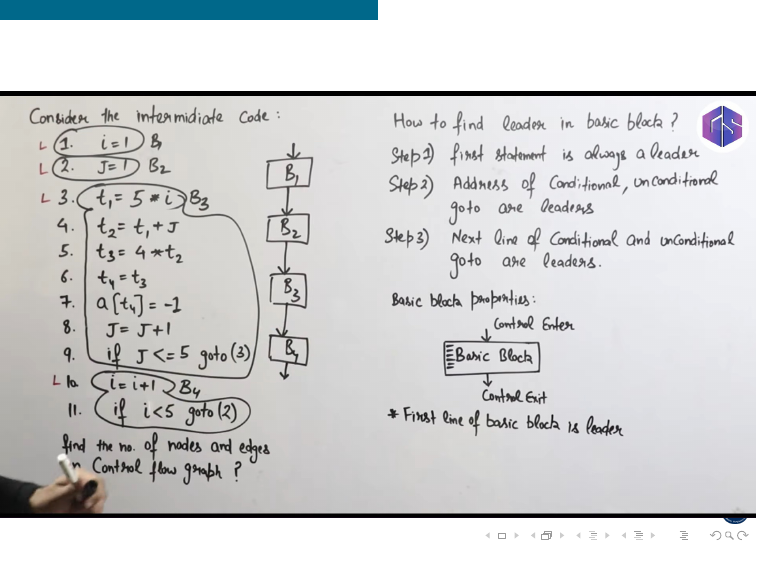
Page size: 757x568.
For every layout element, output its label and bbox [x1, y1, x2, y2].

picture [0, 91, 756, 524]
